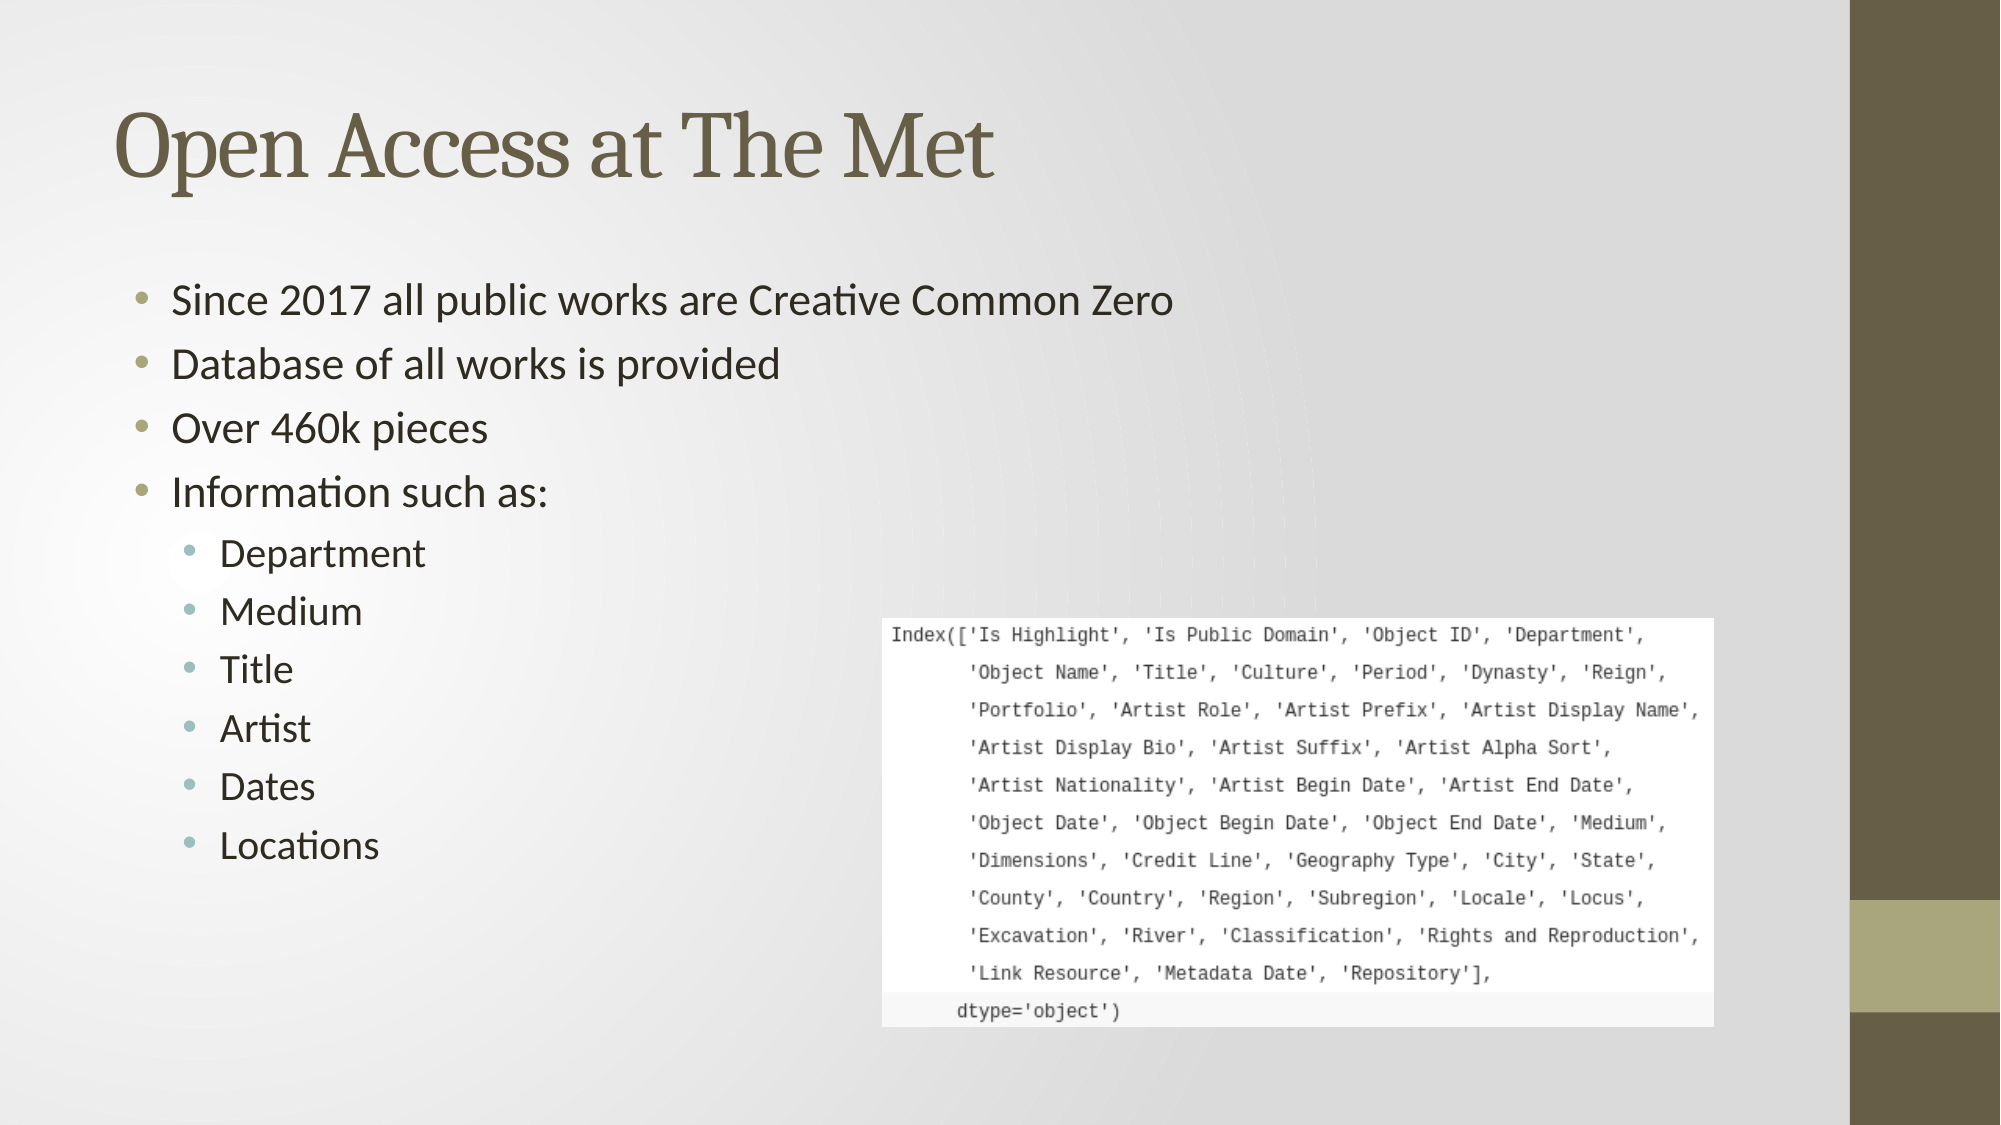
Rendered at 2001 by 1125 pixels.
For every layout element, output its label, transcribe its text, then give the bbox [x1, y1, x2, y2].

list Since 2017 all public works are Creative Common Zero Database of all works is provided Over 460k pieces Information such as: Department Medium Title Artist Dates Locations [99, 262, 1226, 919]
title Open Access at The Met [99, 45, 1767, 233]
picture [881, 618, 1715, 1028]
